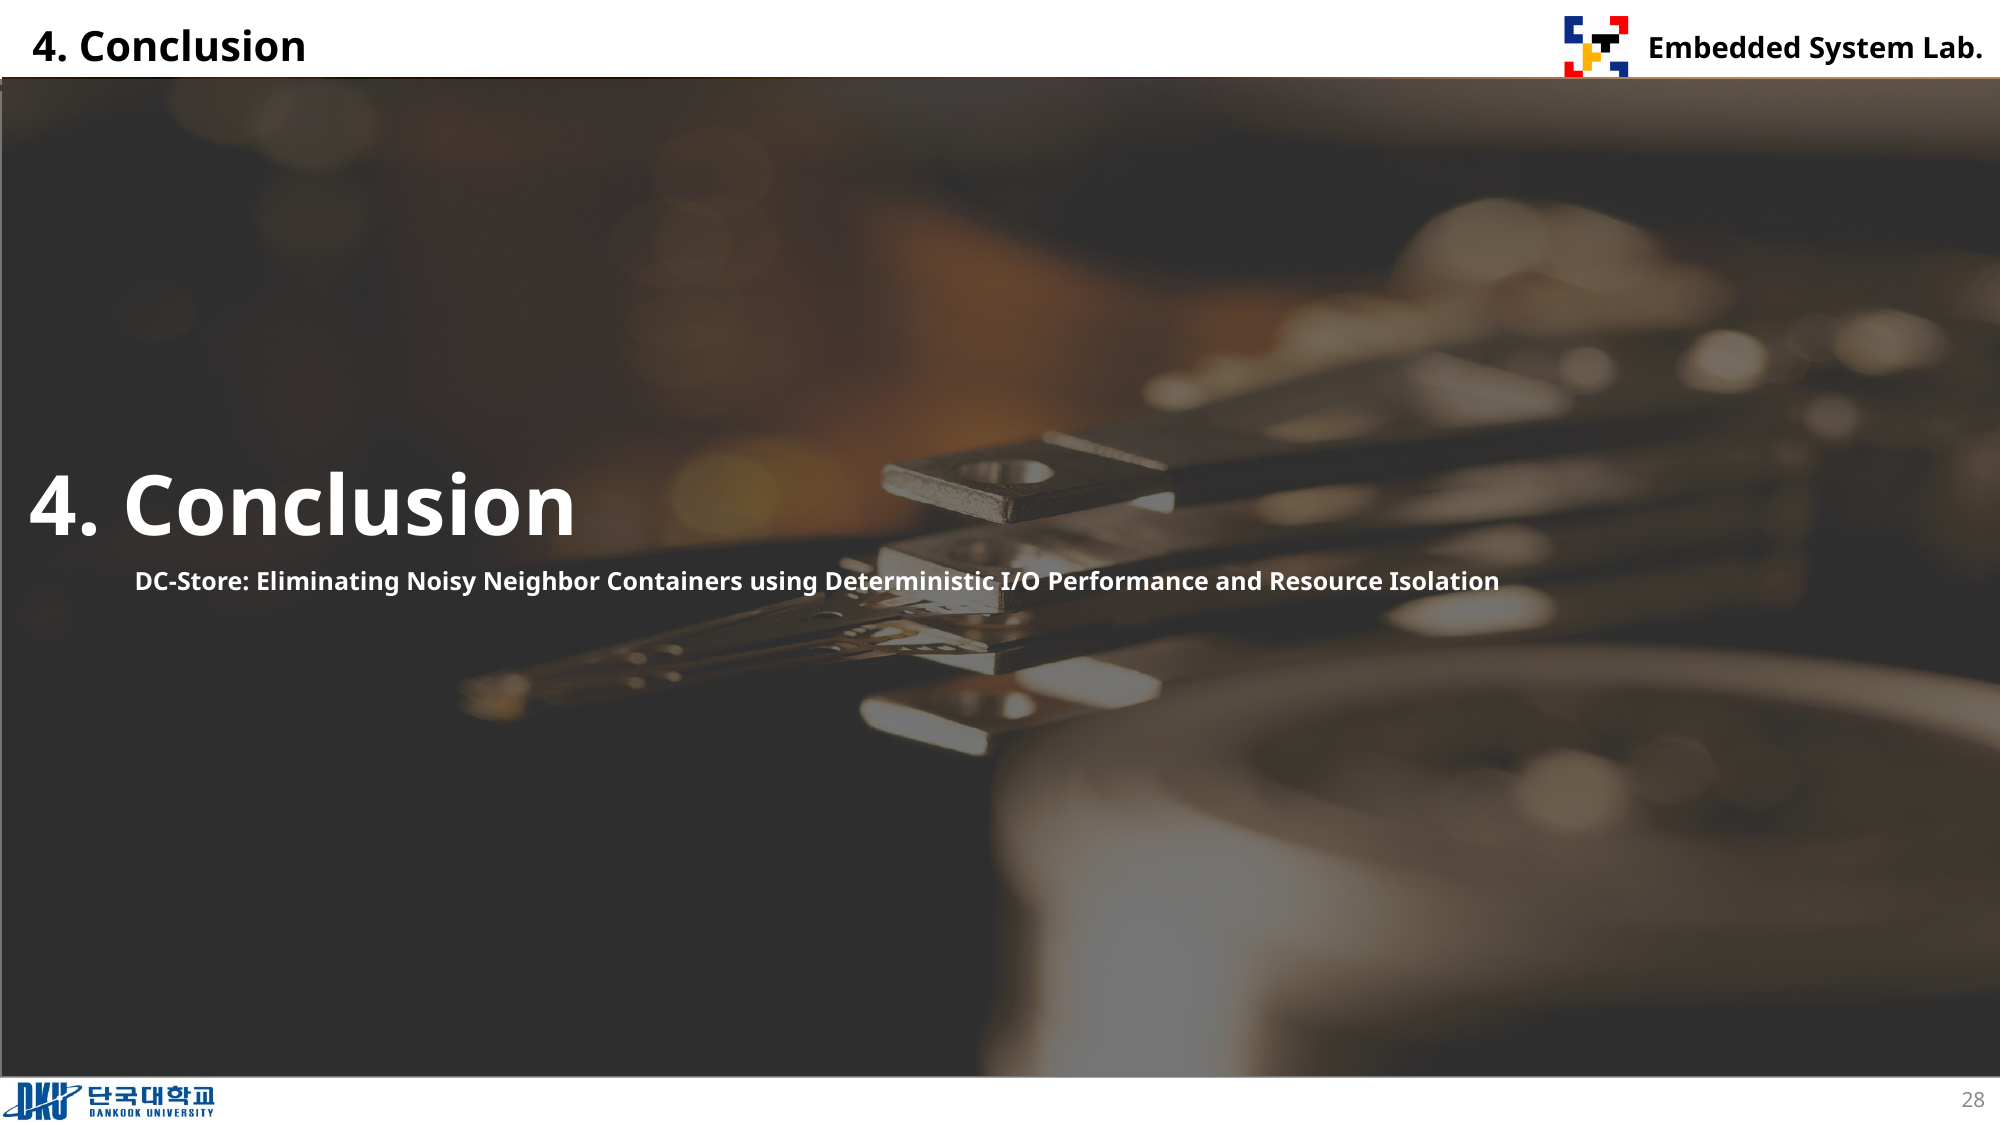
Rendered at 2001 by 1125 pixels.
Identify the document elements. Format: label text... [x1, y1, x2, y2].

slide_number 28 [1550, 1079, 2000, 1125]
title 4. Conclusion [17, 17, 1474, 77]
text_box [0, 78, 2000, 1079]
picture [0, 1079, 217, 1125]
picture [2, 15, 2000, 1076]
